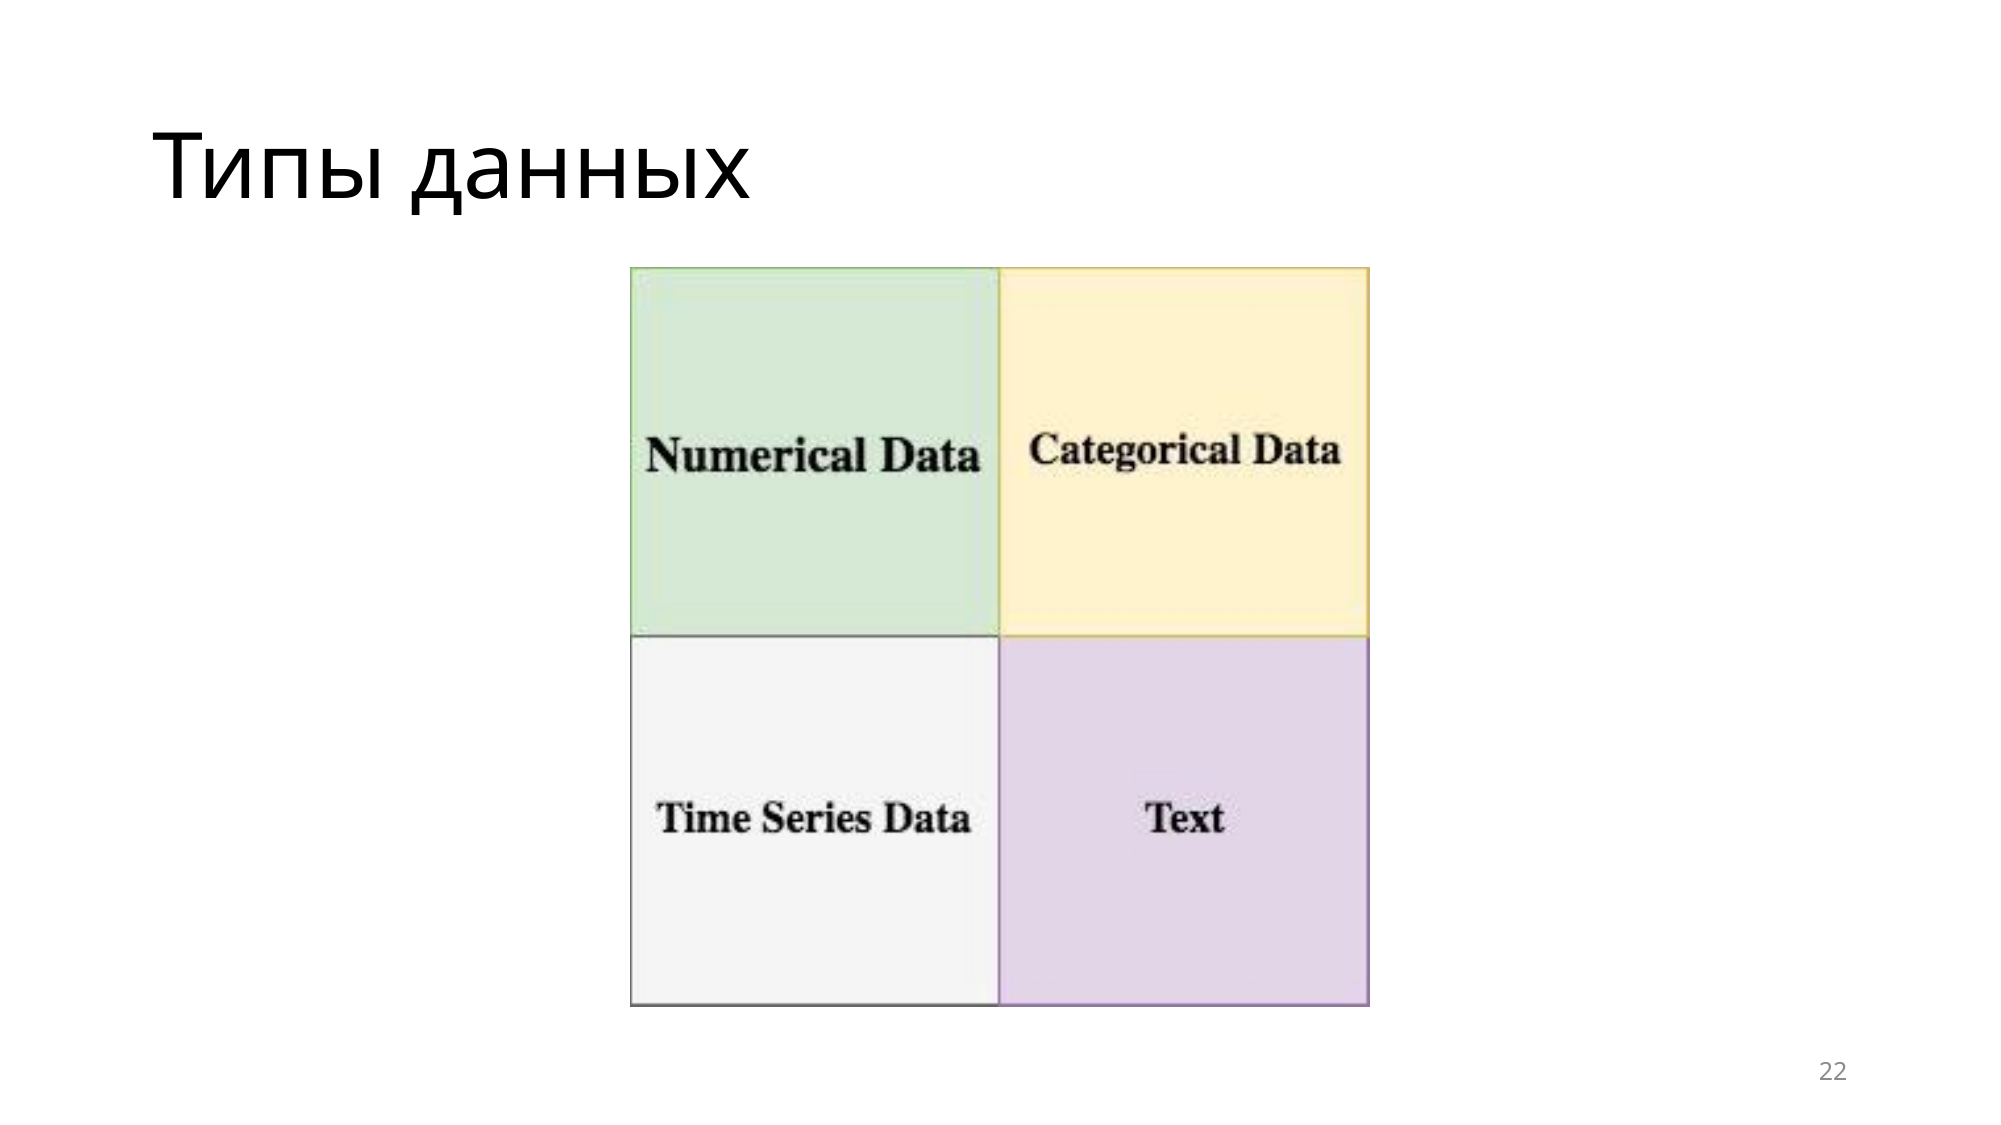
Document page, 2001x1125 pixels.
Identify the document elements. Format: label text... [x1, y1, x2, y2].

title Типы данных [137, 59, 1863, 278]
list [630, 267, 1370, 1007]
slide_number 22 [1412, 1042, 1863, 1103]
